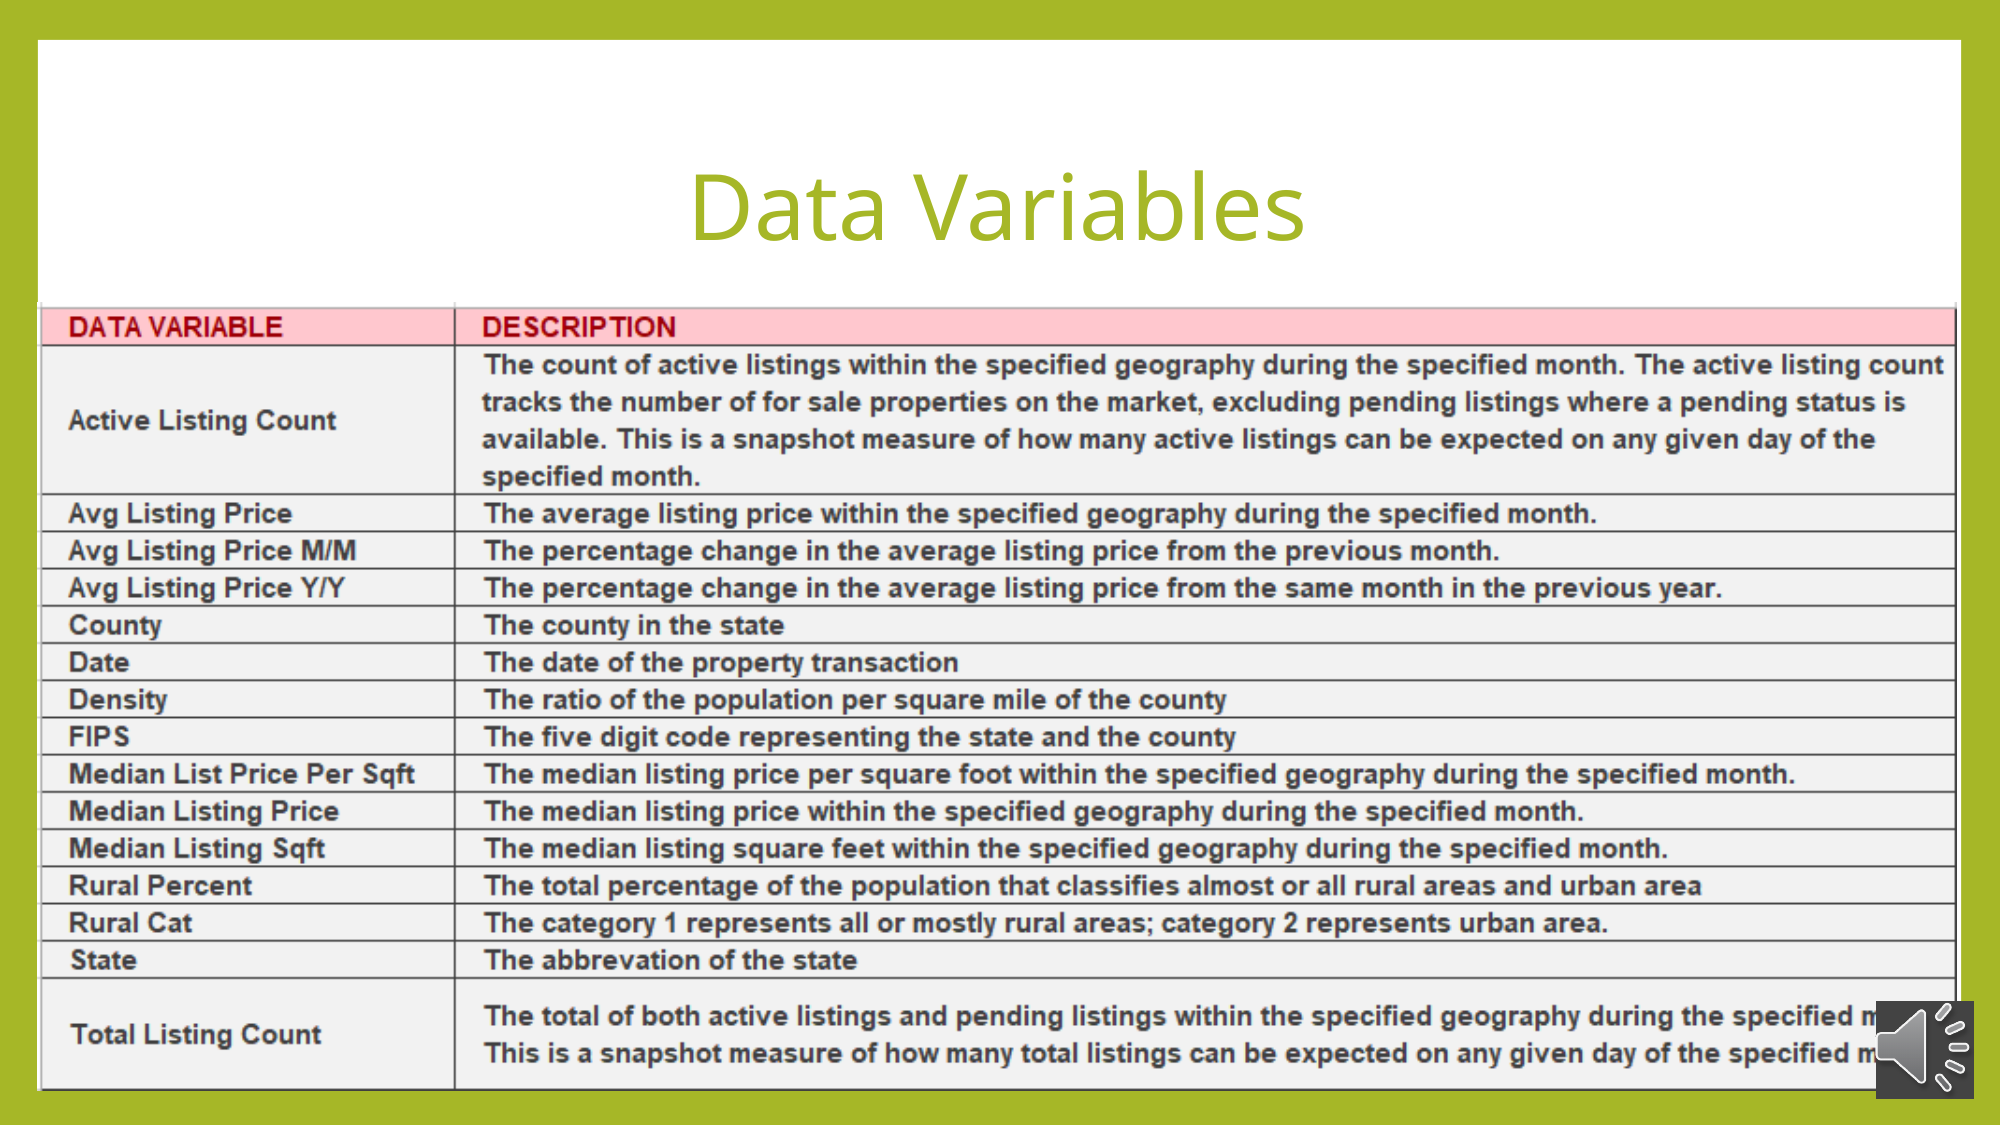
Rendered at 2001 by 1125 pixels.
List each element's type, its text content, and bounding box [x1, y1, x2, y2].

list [37, 301, 1957, 1091]
picture [1874, 999, 1976, 1101]
title Data Variables [187, 99, 1808, 299]
